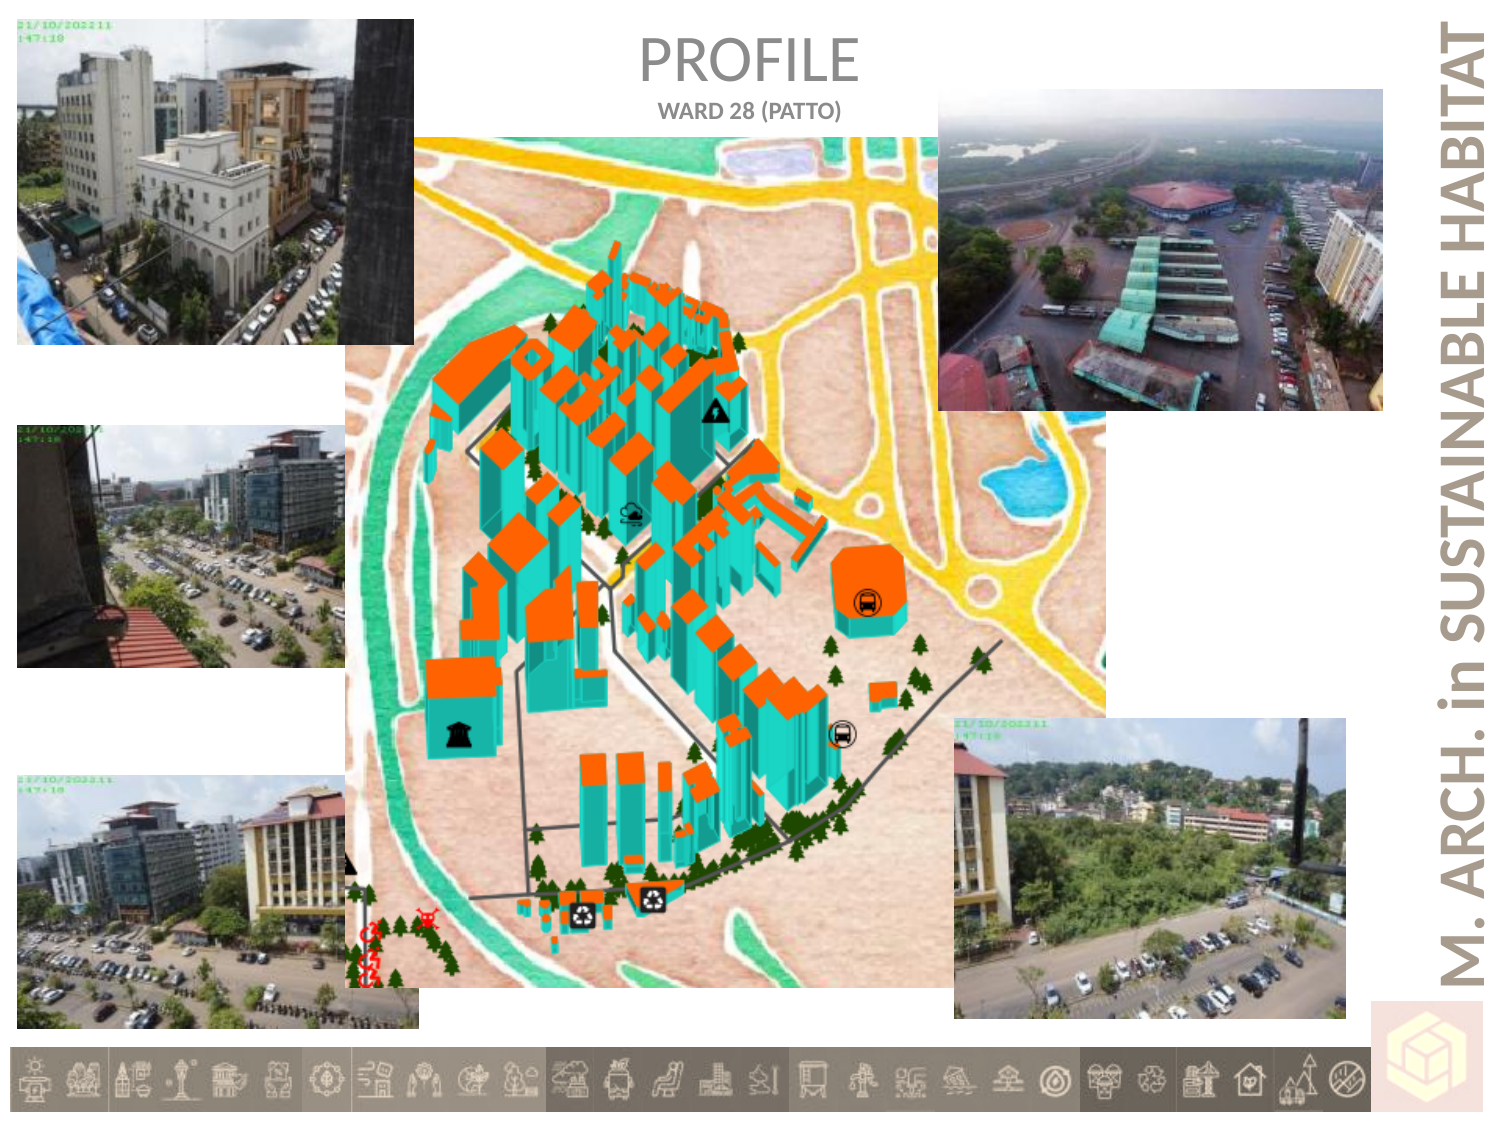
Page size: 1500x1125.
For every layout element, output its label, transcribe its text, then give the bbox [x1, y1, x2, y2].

picture [1371, 1001, 1483, 1113]
text_box M. ARCH. in SUSTAINABLE HABITAT [1410, 0, 1500, 1019]
picture [17, 18, 1383, 1030]
text_box PROFILE WARD 28 (PATTO) [224, 7, 1275, 135]
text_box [10, 1047, 1366, 1113]
